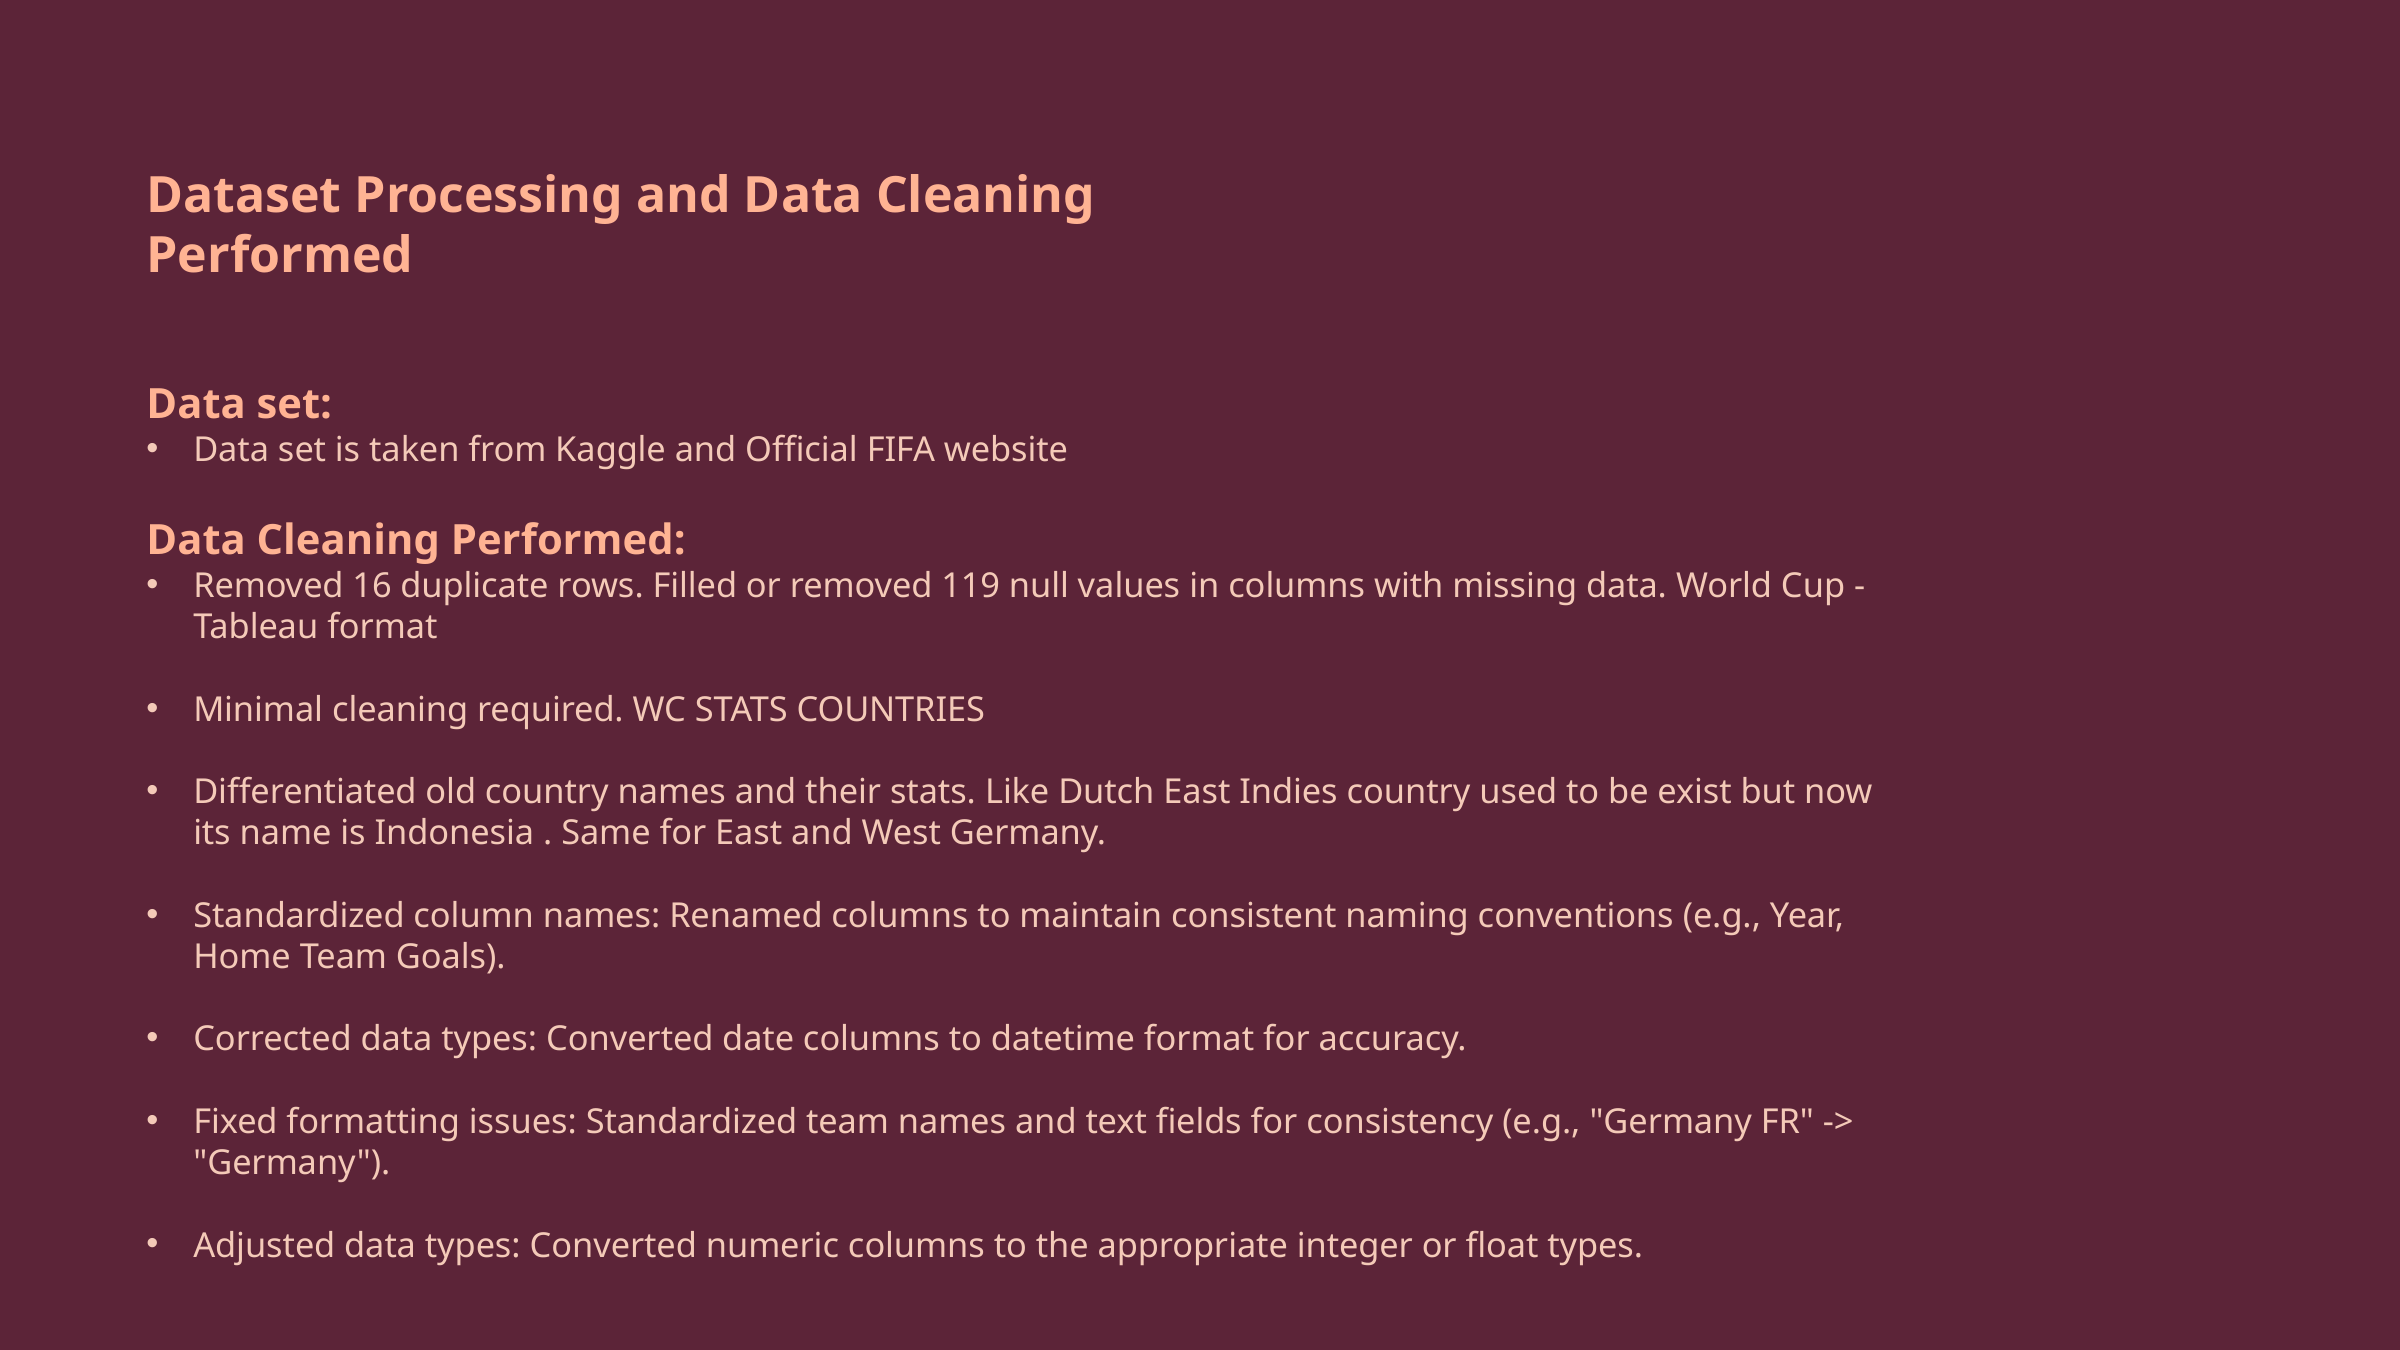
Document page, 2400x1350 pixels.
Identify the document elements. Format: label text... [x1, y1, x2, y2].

text_box Dataset Processing and Data Cleaning Performed [131, 155, 1358, 291]
text_box Data set: Data set is taken from Kaggle and Official FIFA website Data Cleaning Performed: Removed 16 duplicate rows. Filled or removed 119 null values in columns with missing data. World Cup - Tableau format Minimal cleaning required. WC STATS COUNTRIES Differentiated old country names and their stats. Like Dutch East Indies country used to be exist but now its name is Indonesia . Same for East and West Germany. Standardized column names: Renamed columns to maintain consistent naming conventions (e.g., Year, Home Team Goals). Corrected data types: Converted date columns to datetime format for accuracy. Fixed formatting issues: Standardized team names and text fields for consistency (e.g., "Germany FR" -> "Germany"). Adjusted data types: Converted numeric columns to the appropriate integer or float types. [131, 369, 1894, 1317]
